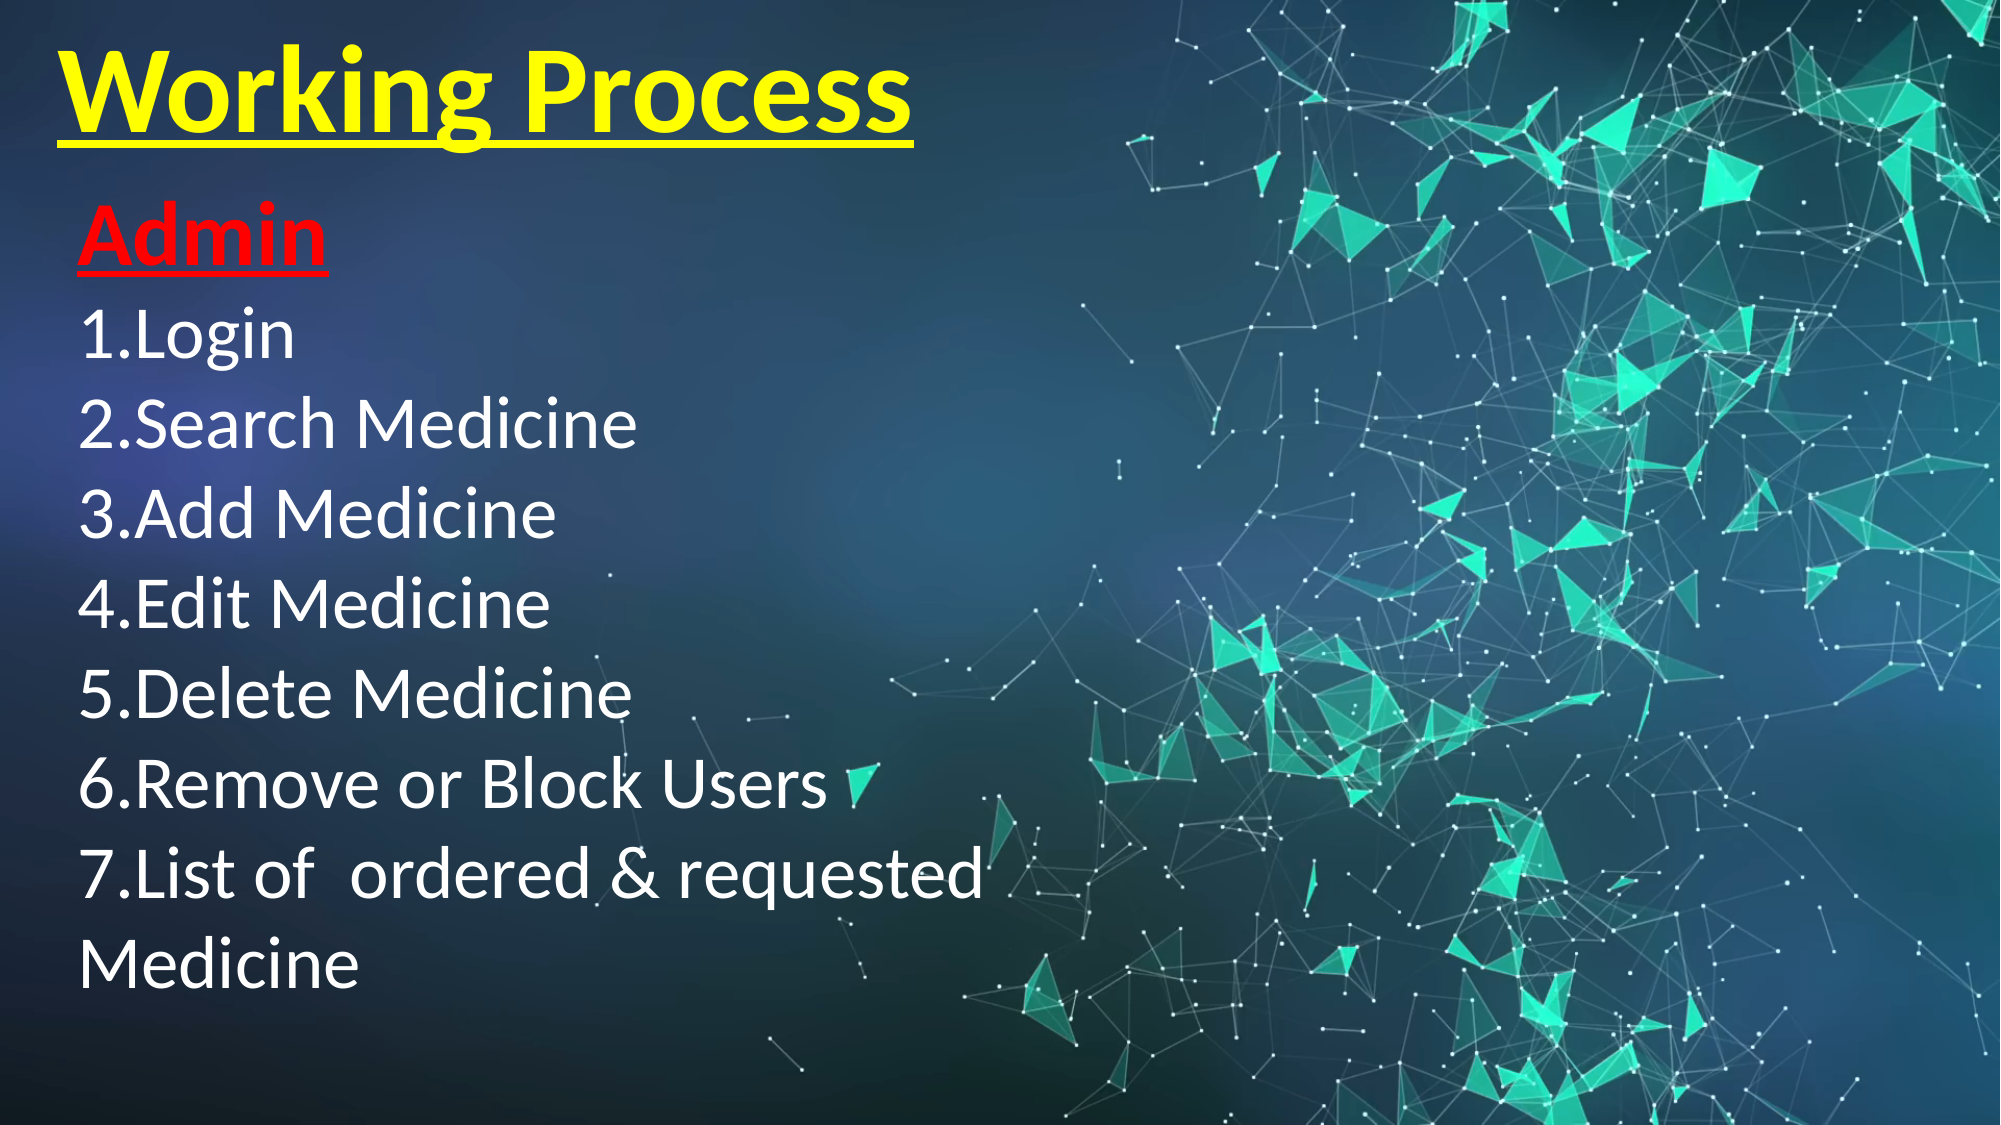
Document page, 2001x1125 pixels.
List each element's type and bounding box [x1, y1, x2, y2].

text_box [0, 0, 2000, 1125]
